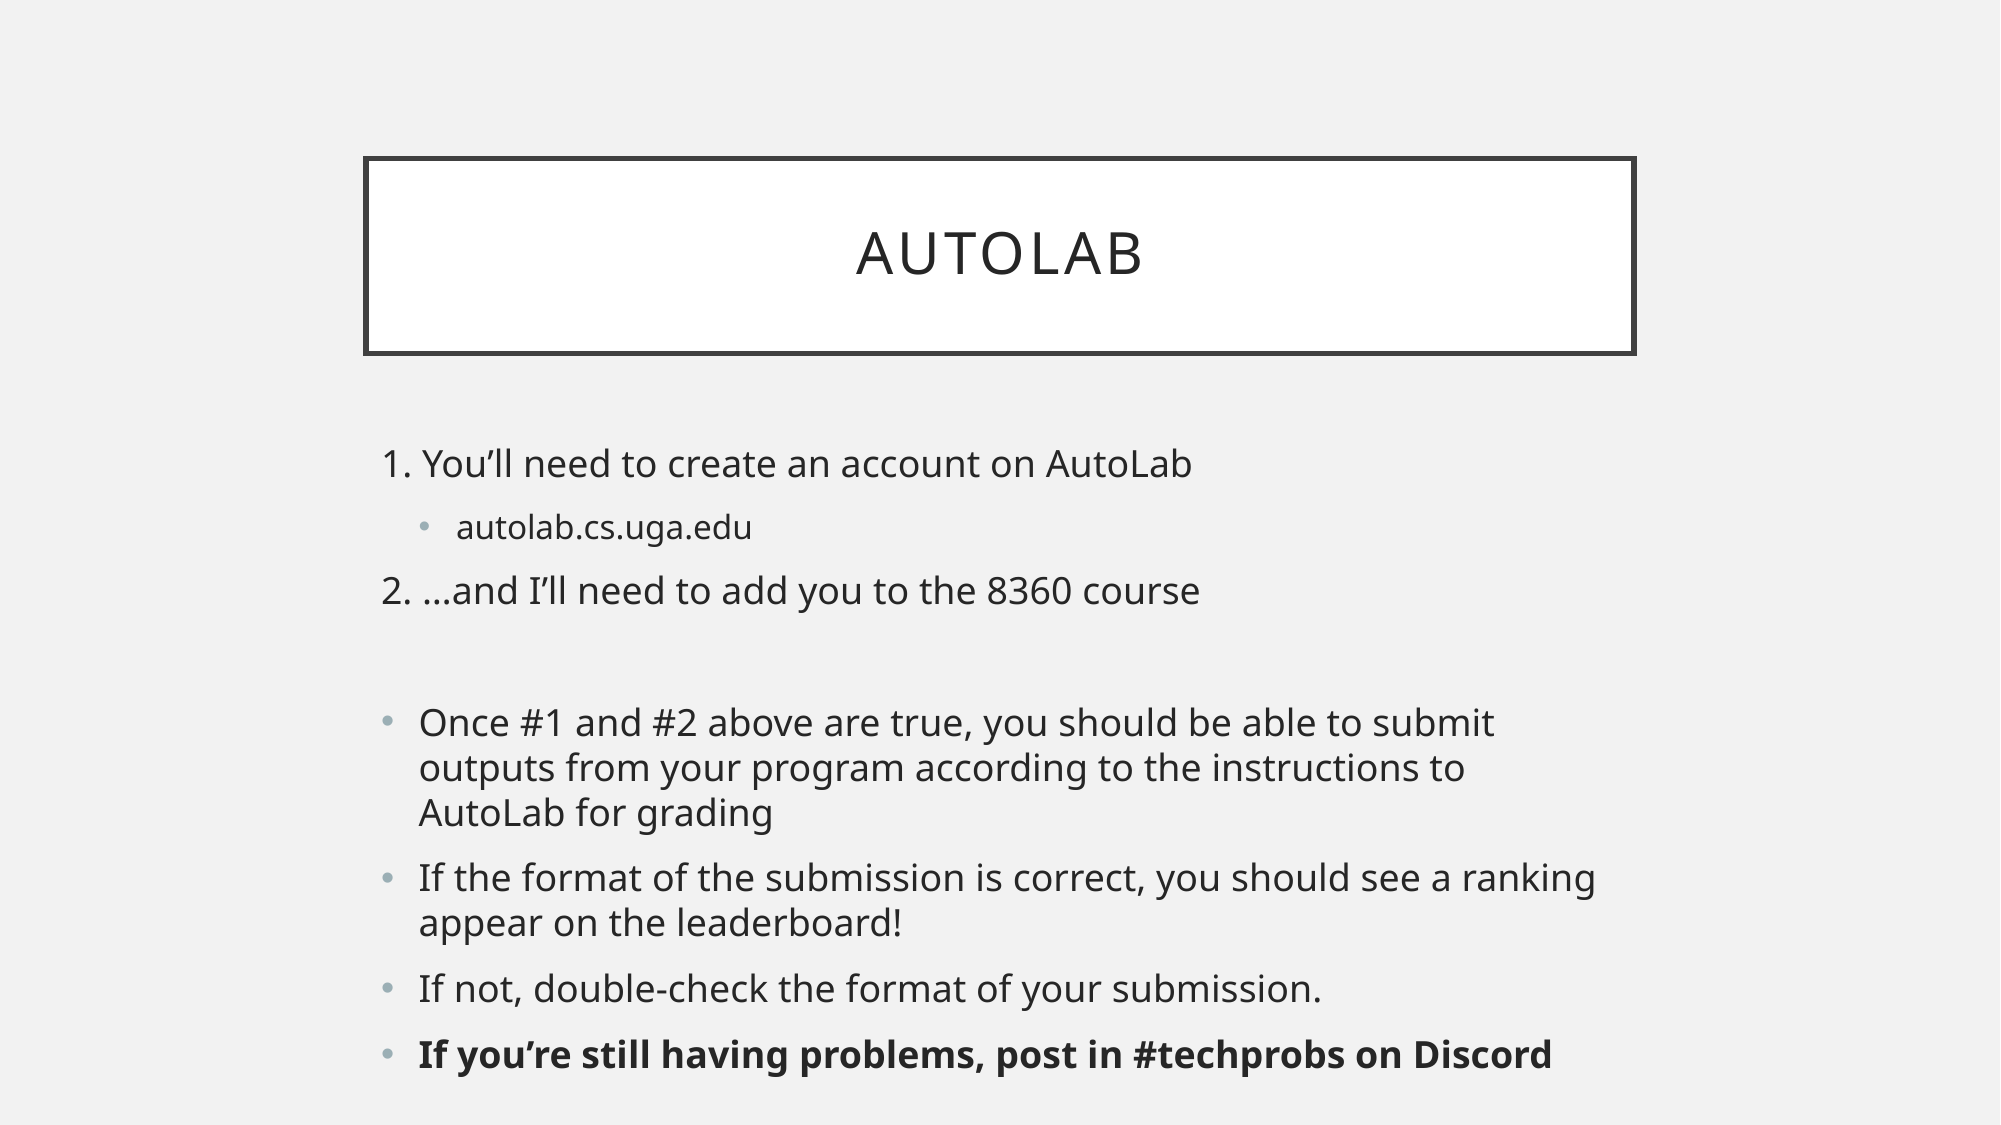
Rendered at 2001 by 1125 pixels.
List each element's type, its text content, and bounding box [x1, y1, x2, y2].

list 1. You’ll need to create an account on AutoLab autolab.cs.uga.edu 2. …and I’ll need to add you to the 8360 course Once #1 and #2 above are true, you should be able to submit outputs from your program according to the instructions to AutoLab for grading If the format of the submission is correct, you should see a ranking appear on the leaderboard! If not, double-check the format of your submission. If you’re still having problems, post in #techprobs on Discord [366, 432, 1634, 1074]
title AutoLab [363, 156, 1637, 356]
